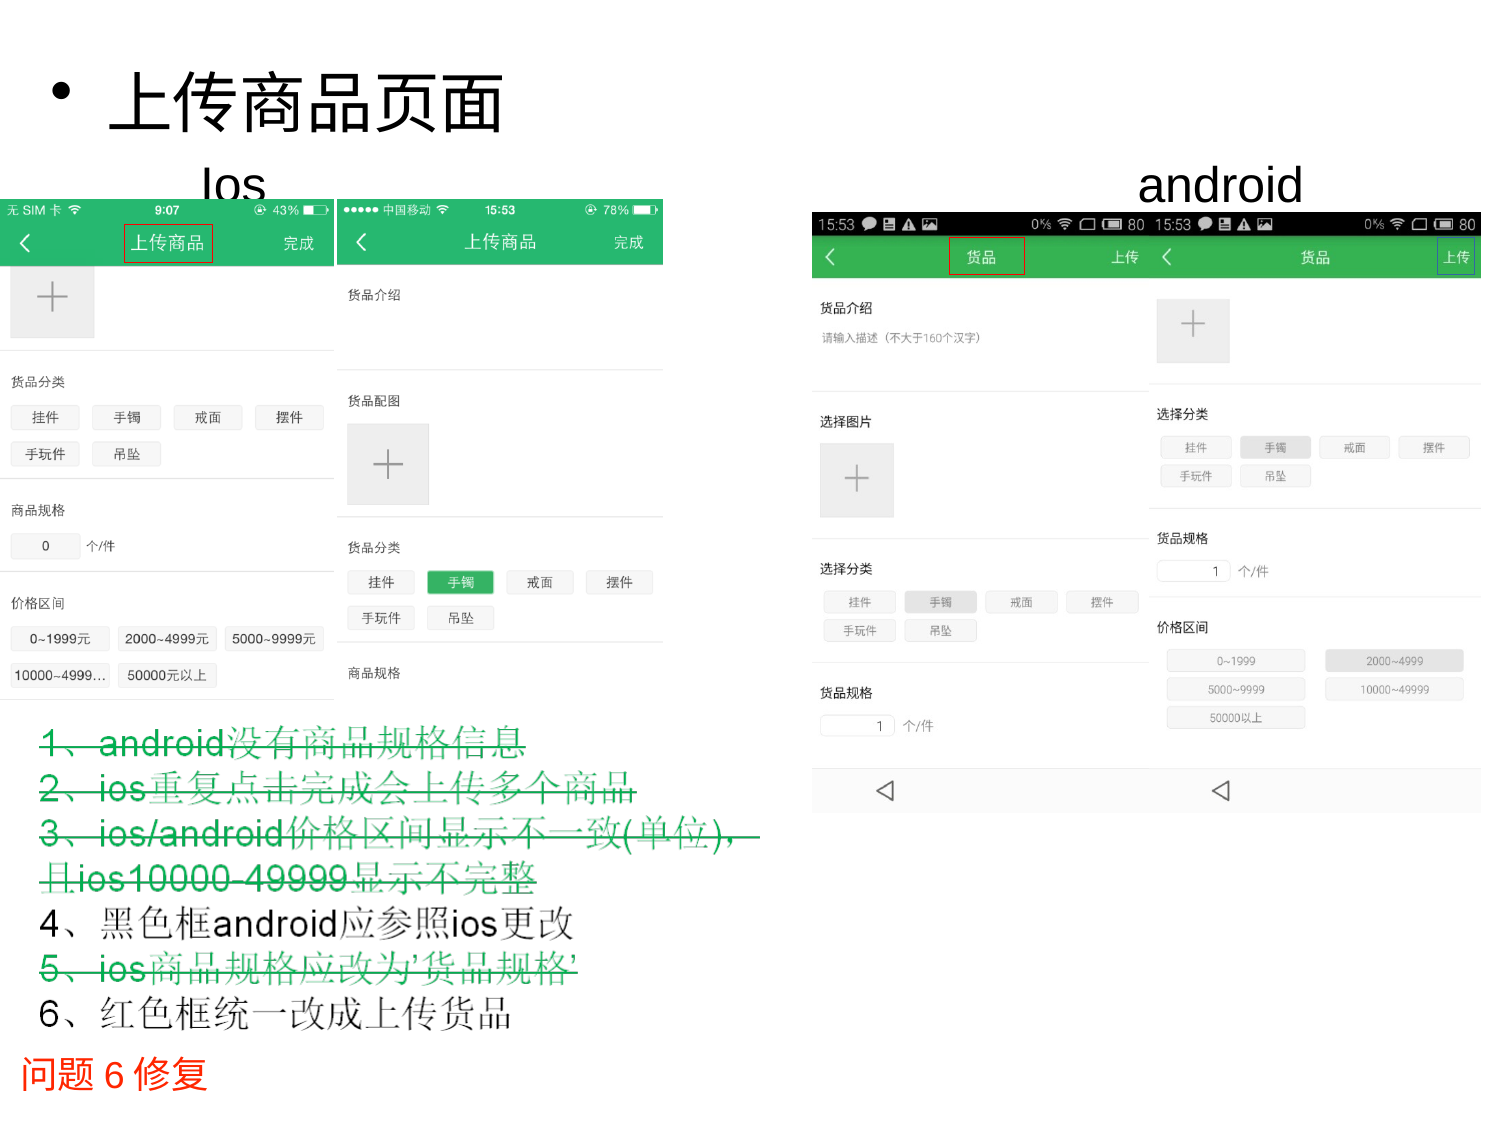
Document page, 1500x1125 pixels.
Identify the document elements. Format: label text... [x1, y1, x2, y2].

picture [812, 212, 1481, 813]
list 上传商品页面 Ios android [50, 50, 1425, 1005]
picture [15, 704, 790, 1048]
picture [0, 199, 334, 701]
picture [337, 199, 663, 688]
text_box 问题6修复 [12, 1043, 217, 1104]
